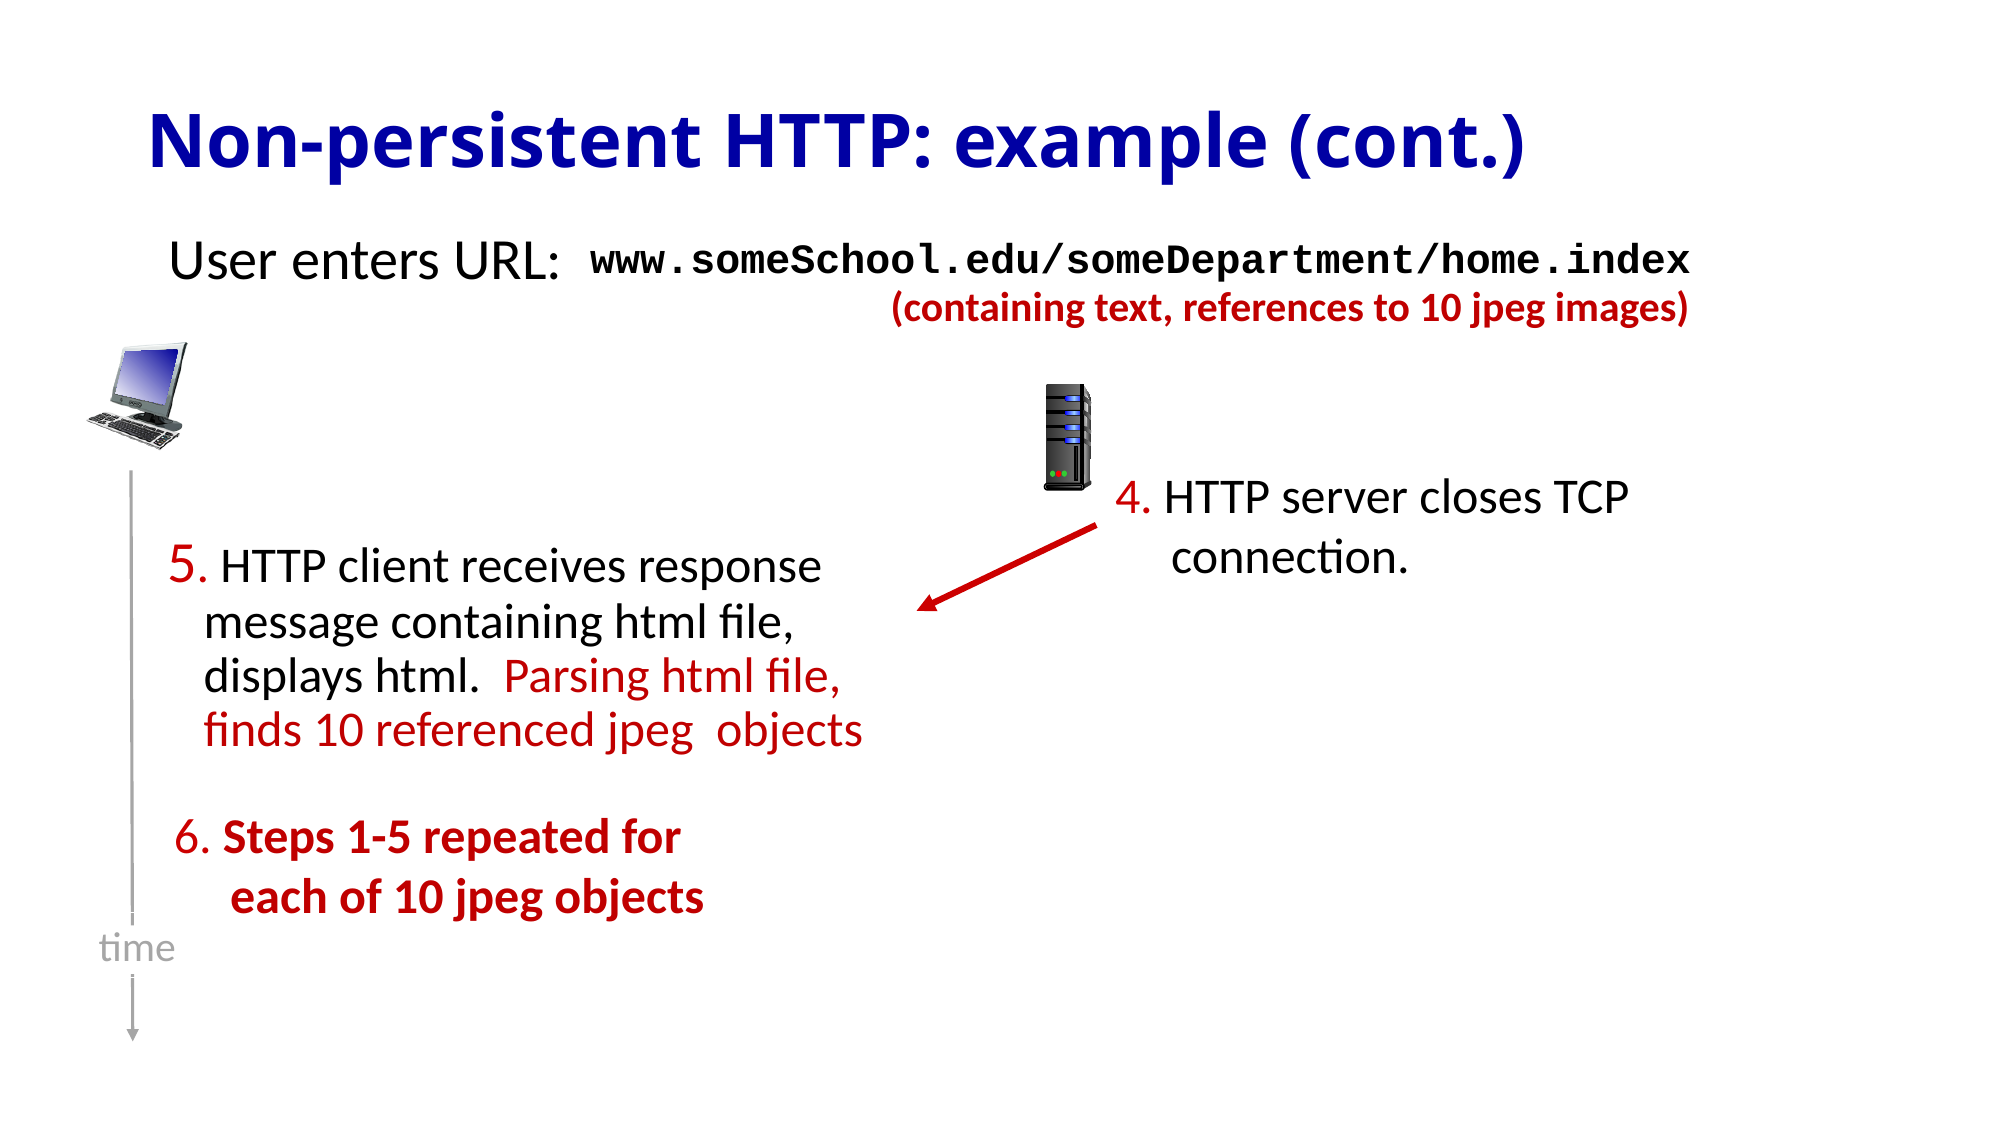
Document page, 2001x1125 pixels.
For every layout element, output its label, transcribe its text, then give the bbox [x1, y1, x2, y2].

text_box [60, 337, 190, 458]
text_box [916, 524, 1097, 612]
text_box time [83, 912, 191, 978]
text_box 6. Steps 1-5 repeated for each of 10 jpeg objects [159, 795, 785, 906]
text_box 4. HTTP server closes TCP connection. [1100, 456, 1726, 577]
text_box www.someSchool.edu/someDepartment/home.index [575, 232, 1879, 309]
text_box 5. HTTP client receives response message containing html file, displays html. Parsing html file, finds 10 referenced jpeg objects [132, 524, 966, 855]
text_box User enters URL: [132, 221, 1436, 299]
title Non-persistent HTTP: example (cont.) [131, 70, 1856, 218]
text_box (containing text, references to 10 jpeg images) [767, 309, 1814, 338]
text_box [126, 978, 139, 1042]
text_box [1044, 384, 1092, 490]
